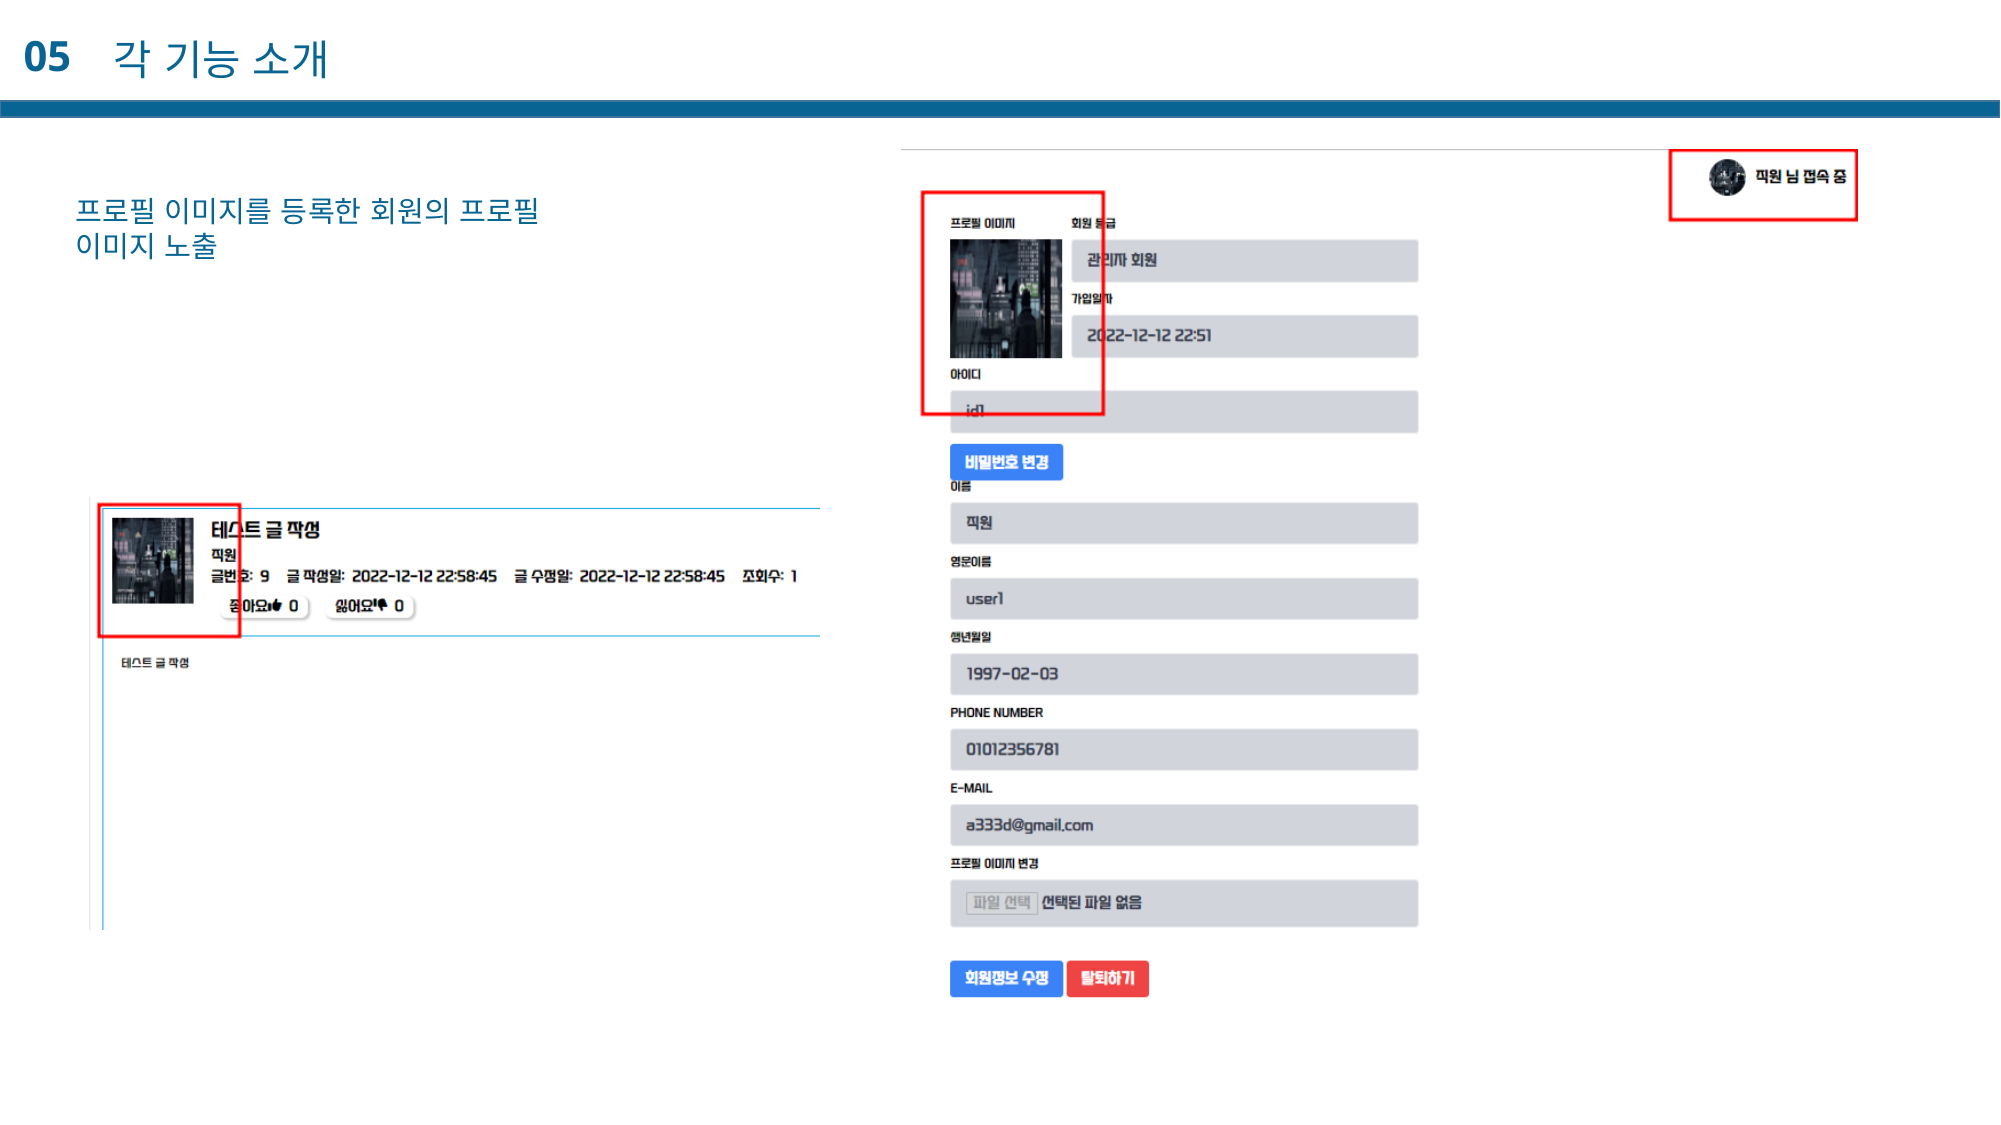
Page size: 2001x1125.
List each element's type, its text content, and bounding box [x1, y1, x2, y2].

text_box 각 기능 소개 [99, 26, 346, 92]
picture [87, 497, 820, 930]
text_box 05 [8, 22, 87, 88]
text_box [0, 100, 2000, 118]
text_box 프로필 이미지를 등록한 회원의 프로필 이미지 노출 [60, 186, 608, 271]
picture [901, 149, 1858, 1035]
